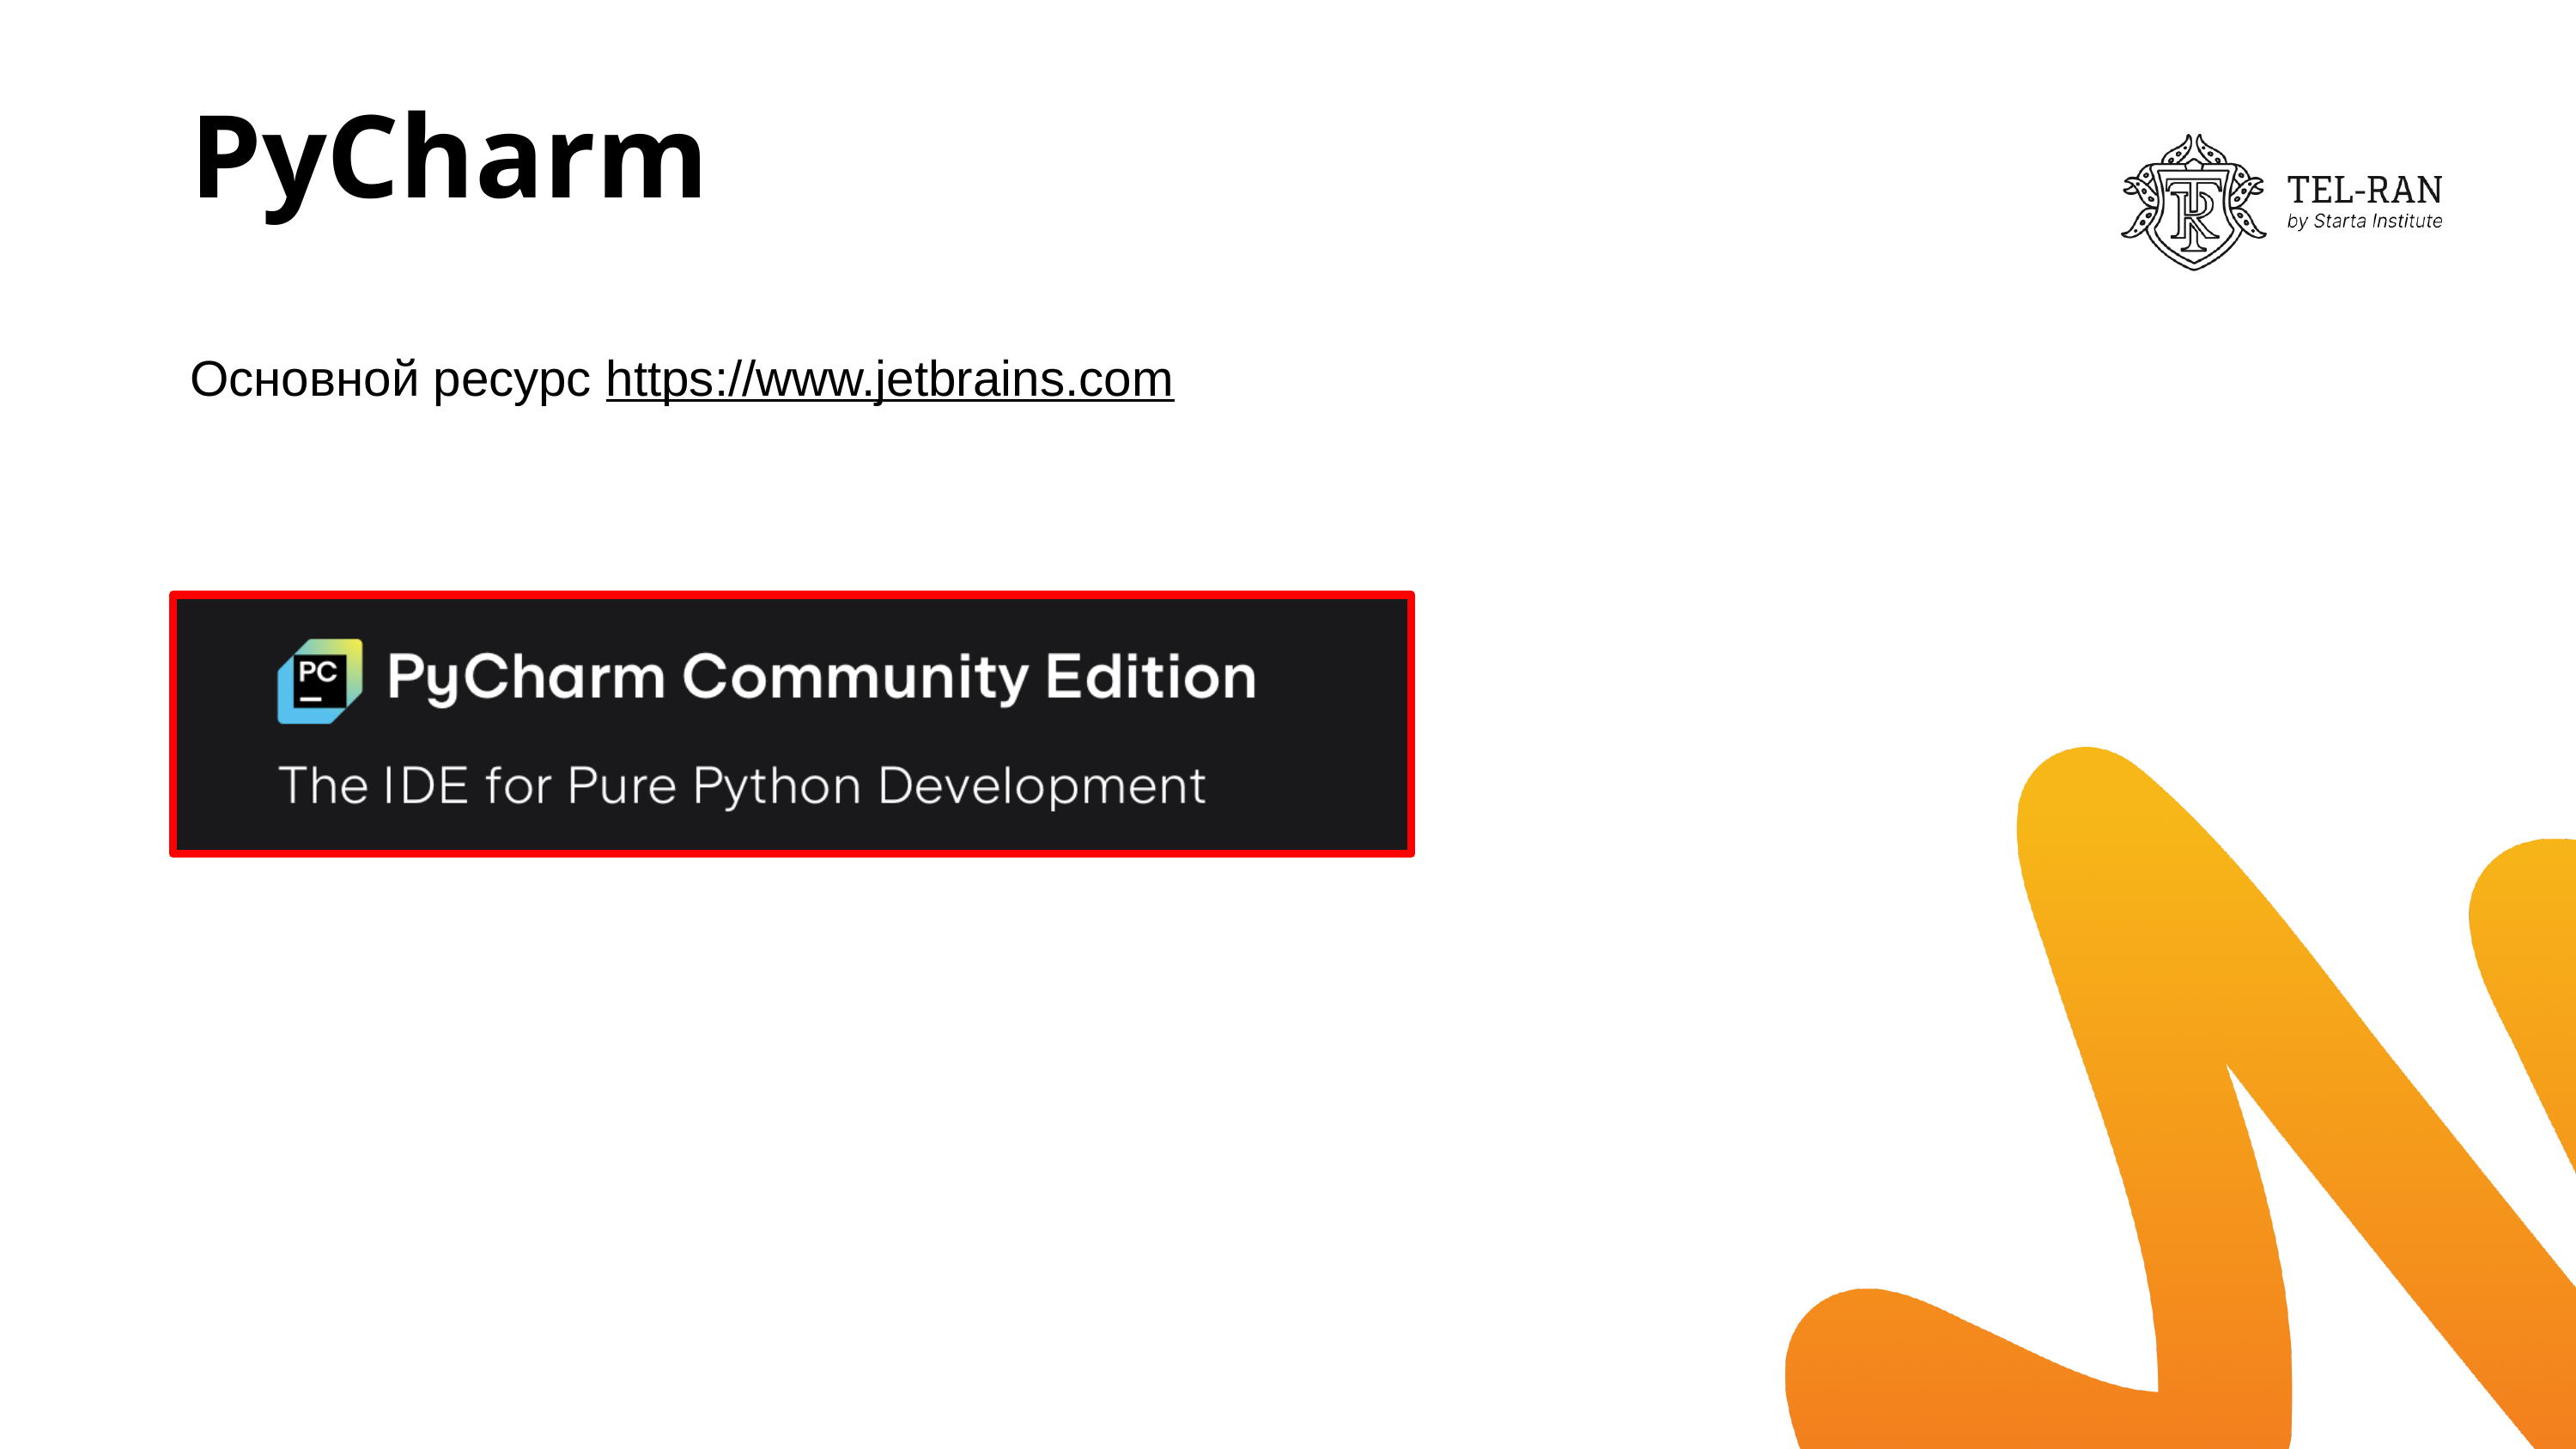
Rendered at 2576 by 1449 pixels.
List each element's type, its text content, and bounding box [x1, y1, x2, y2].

picture [176, 598, 1407, 850]
picture [2121, 134, 2442, 271]
title PyCharm [177, 76, 2107, 358]
text_box Основной ресурс https://www.jetbrains.com [177, 340, 1935, 414]
picture [1620, 747, 2576, 1449]
